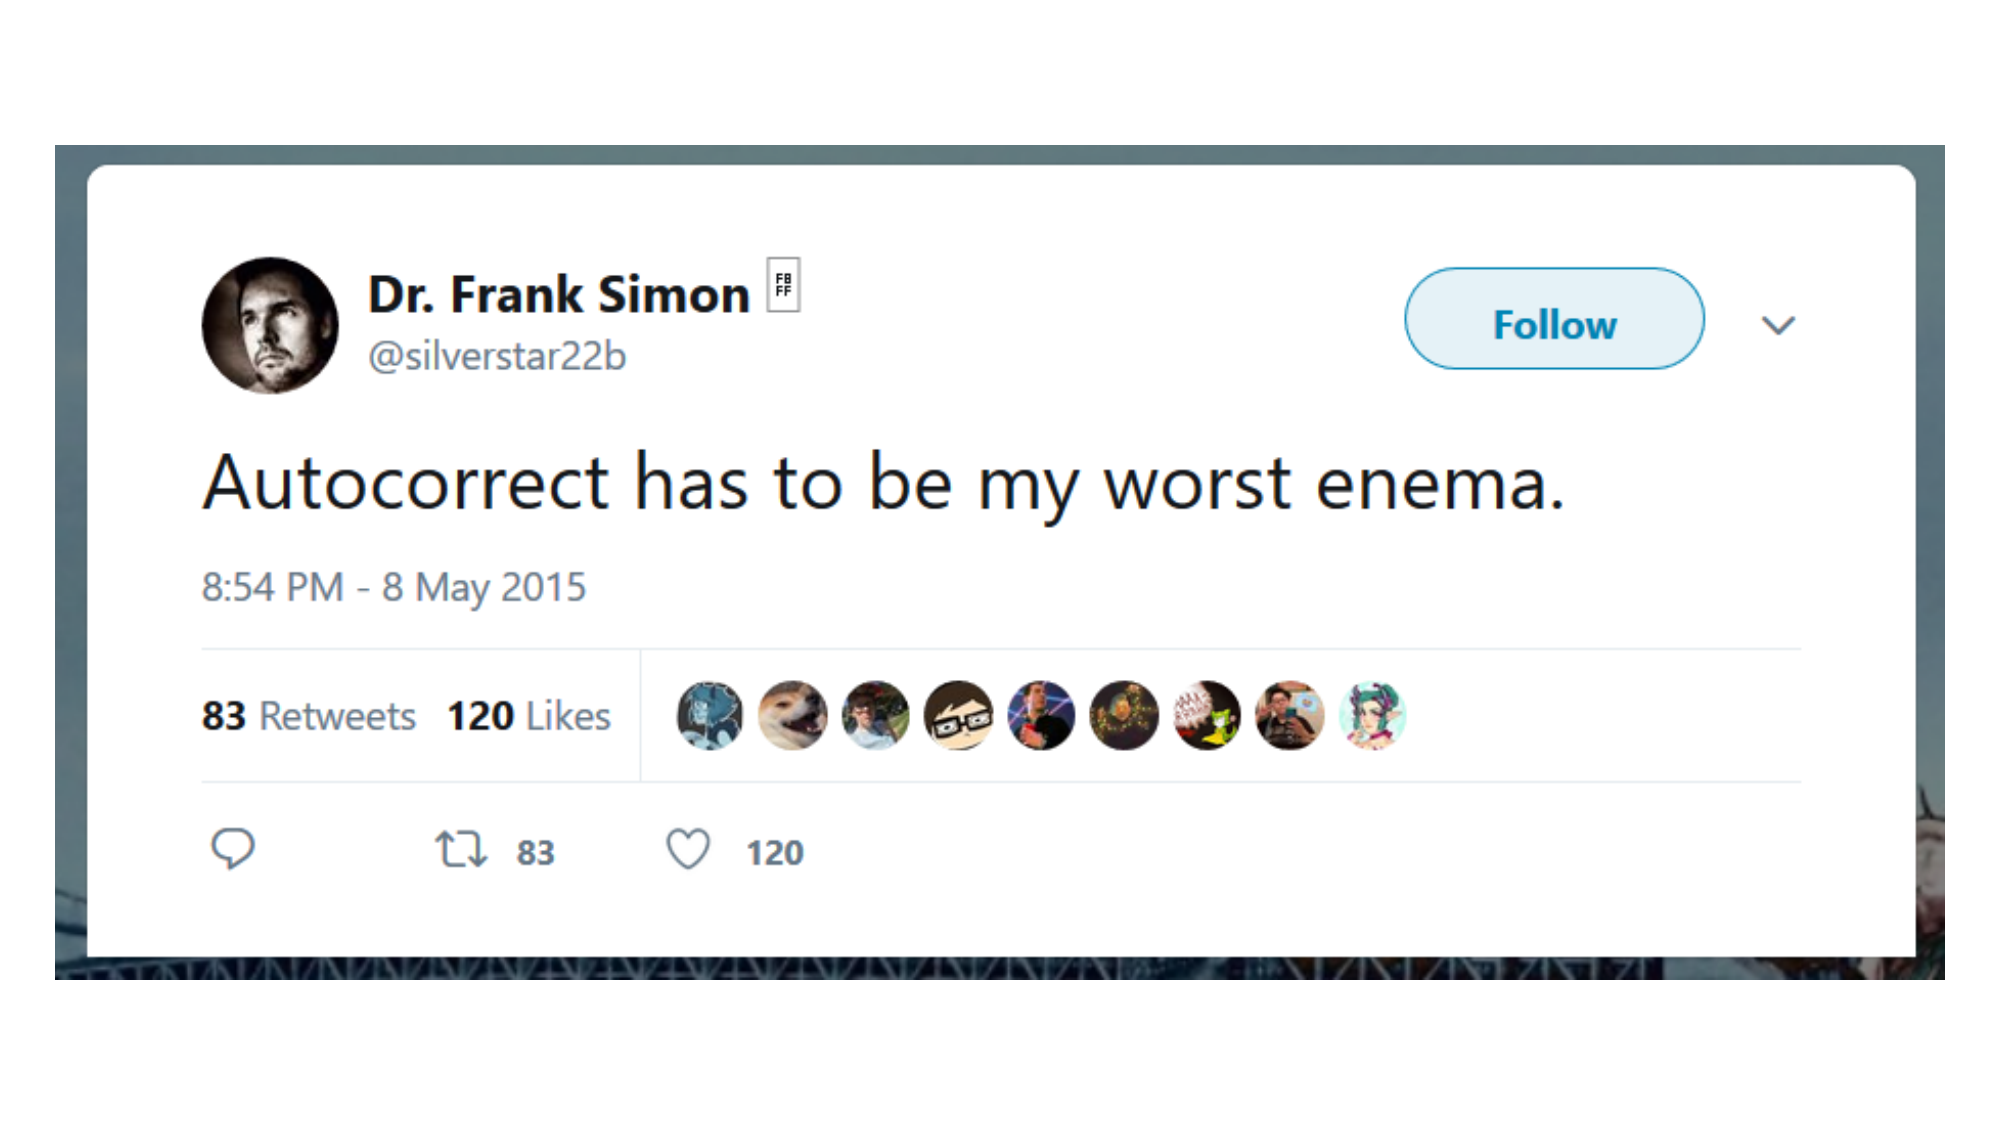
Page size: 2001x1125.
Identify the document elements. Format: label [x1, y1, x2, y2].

picture [55, 145, 1945, 980]
